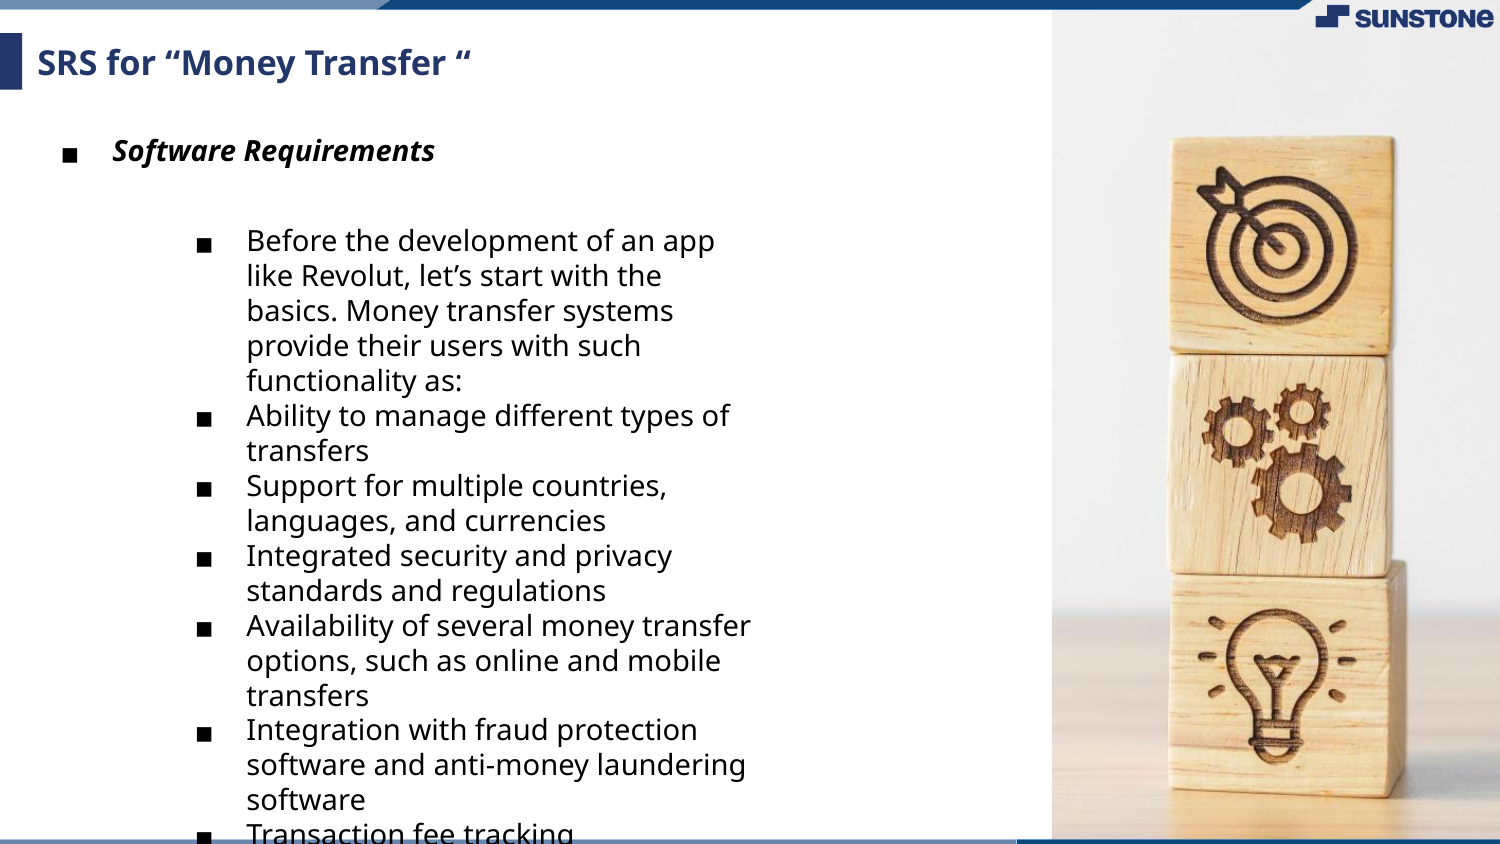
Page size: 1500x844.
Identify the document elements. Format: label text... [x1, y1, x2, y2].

title SRS for “Money Transfer “ [22, 33, 1316, 90]
picture [0, 0, 1500, 844]
list Before the development of an app like Revolut, let’s start with the basics. Money transfer systems provide their users with such functionality as: Ability to manage different types of transfers Support for multiple countries, languages, and currencies Integrated security and privacy standards and regulations Availability of several money transfer options, such as online and mobile transfers Integration with fraud protection software and anti-money laundering software Transaction fee tracking Foreign exchange software integration [156, 214, 774, 788]
list Software Requirements [22, 124, 750, 181]
